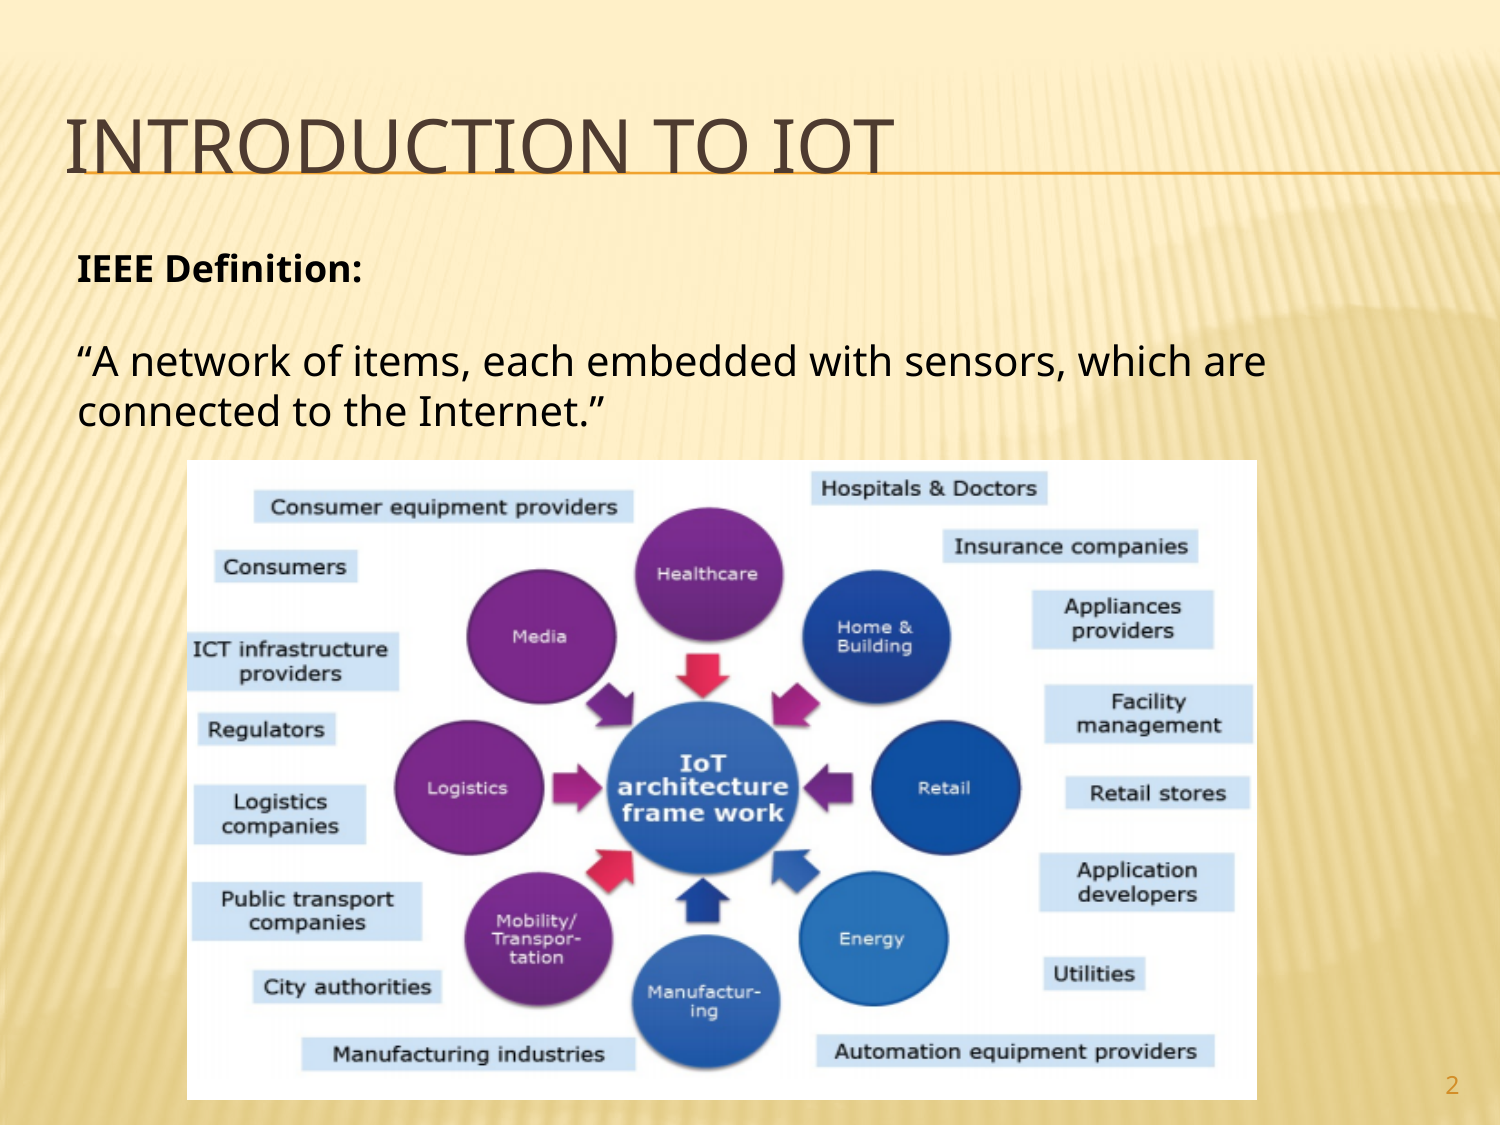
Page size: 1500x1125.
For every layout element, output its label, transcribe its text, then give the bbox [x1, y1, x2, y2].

text_box IEEE Definition: “A network of items, each embedded with sensors, which are connected to the Internet.” [62, 237, 1338, 443]
slide_number 2 [1350, 1061, 1475, 1103]
picture [187, 459, 1257, 1100]
title Introduction to iot [50, 75, 1475, 213]
